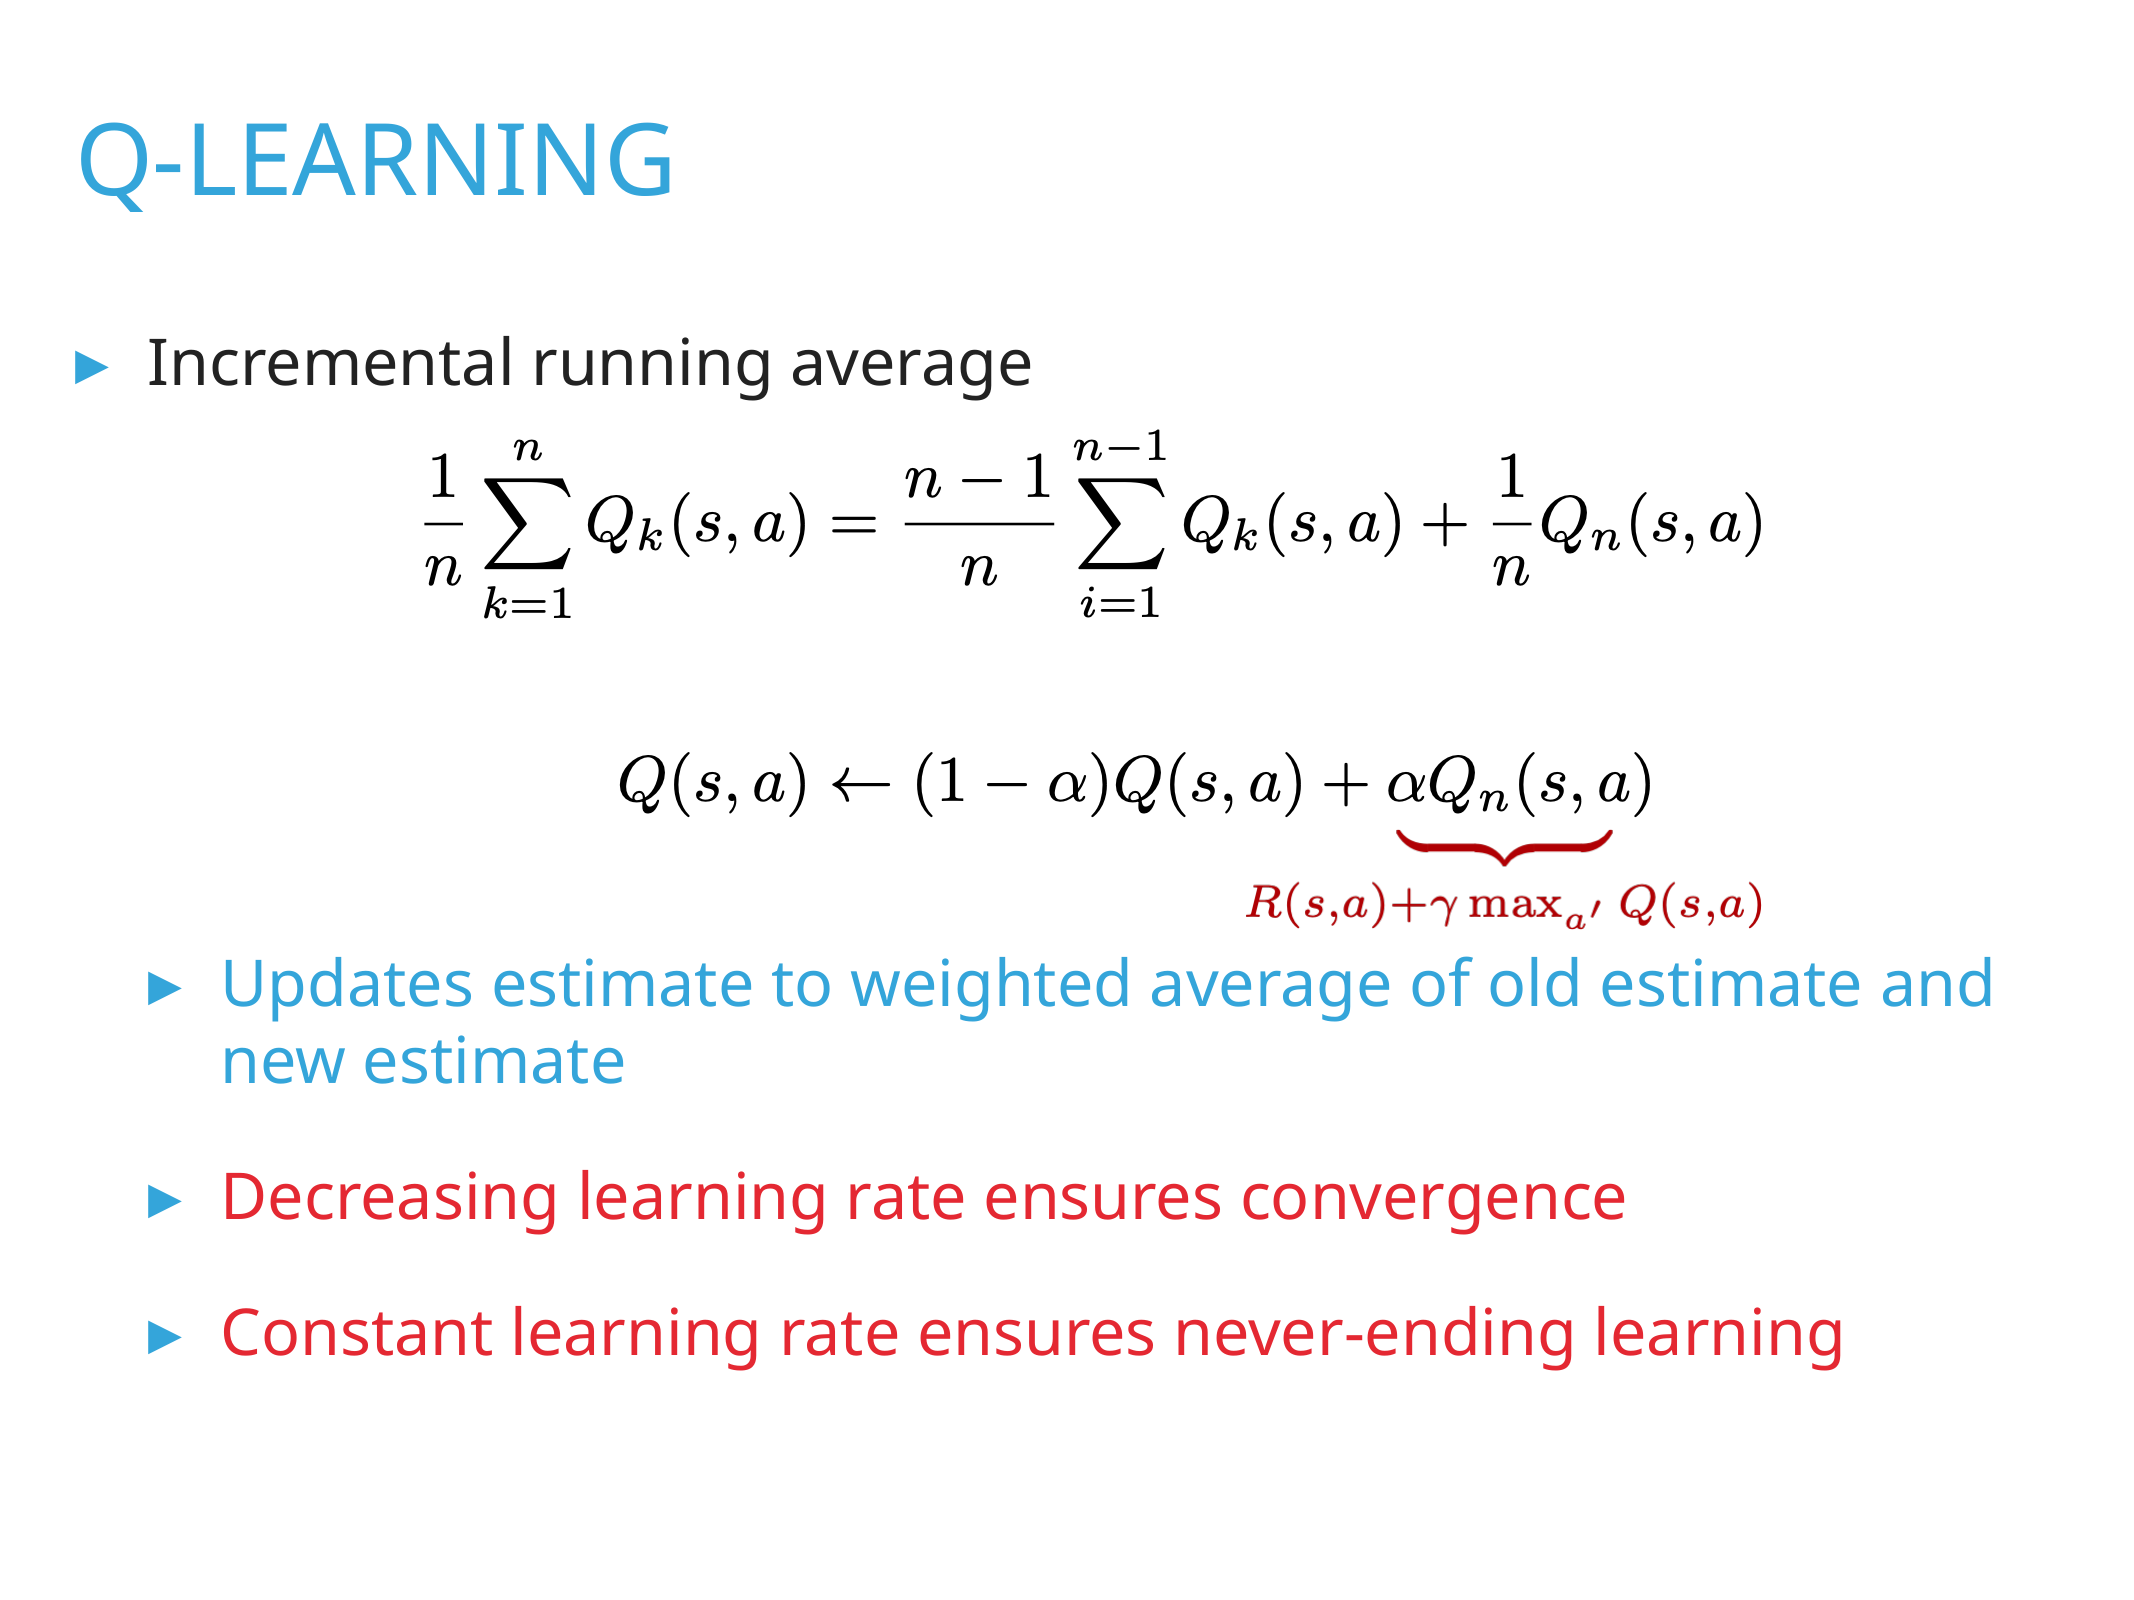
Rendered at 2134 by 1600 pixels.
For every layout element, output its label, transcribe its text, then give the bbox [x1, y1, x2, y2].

picture [422, 428, 1763, 818]
picture [1245, 828, 1763, 930]
text_box q-learning [66, 110, 2067, 229]
text_box Incremental running average Updates estimate to weighted average of old estimate and new estimate Decreasing learning rate ensures convergence Constant learning rate ensures never-ending learning [66, 312, 2067, 1553]
